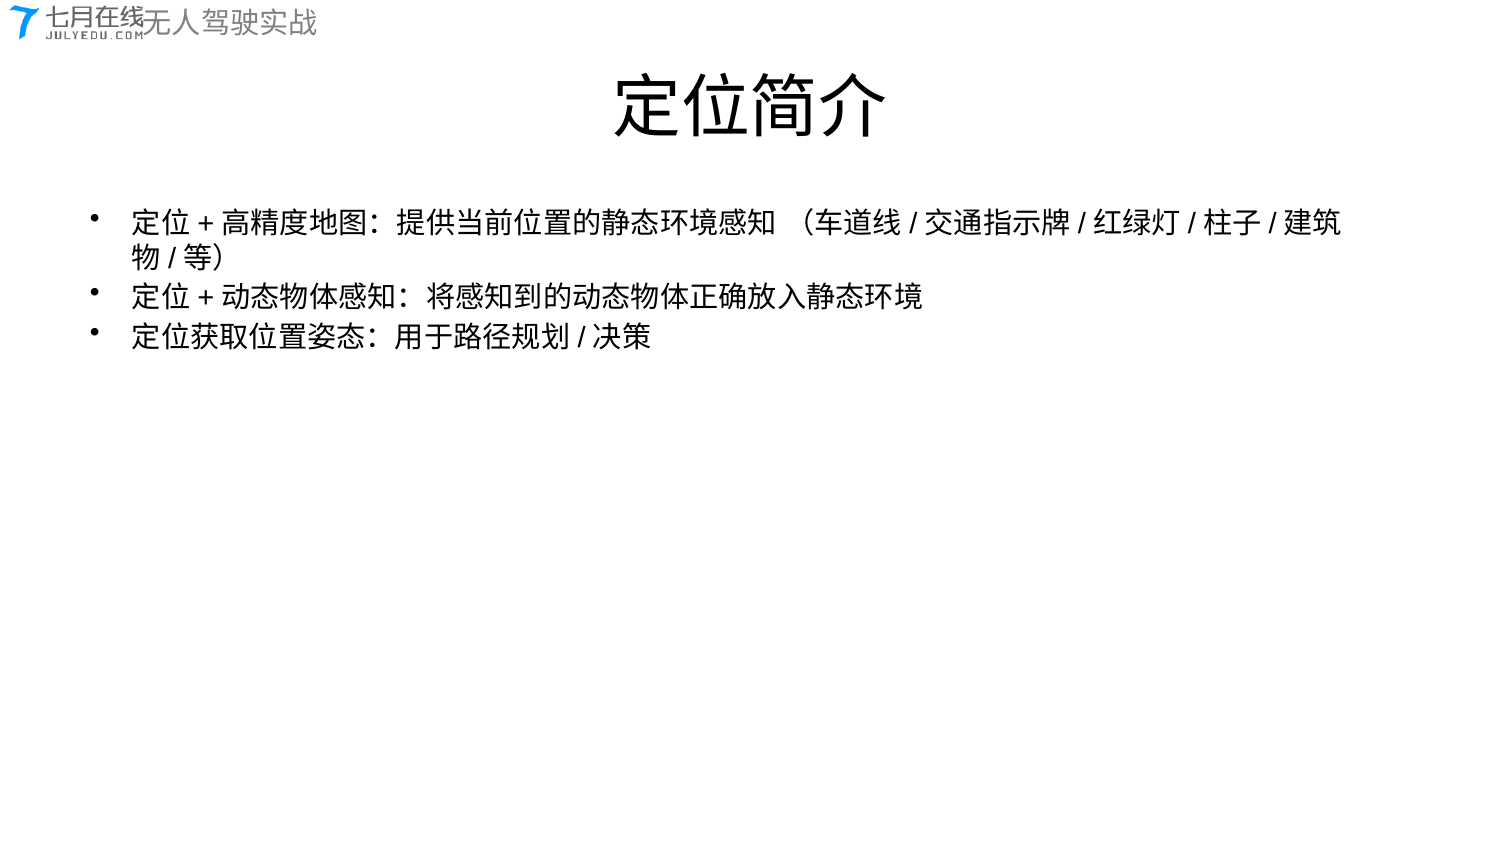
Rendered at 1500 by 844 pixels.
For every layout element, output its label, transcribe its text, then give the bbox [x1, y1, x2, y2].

list 定位+高精度地图：提供当前位置的静态环境感知 （车道线/交通指示牌/红绿灯/柱子/建筑物/等） 定位+动态物体感知：将感知到的动态物体正确放入静态环境 定位获取位置姿态：用于路径规划/决策 [74, 196, 1426, 754]
picture [7, 3, 144, 41]
title 定位简介 [74, 33, 1426, 175]
